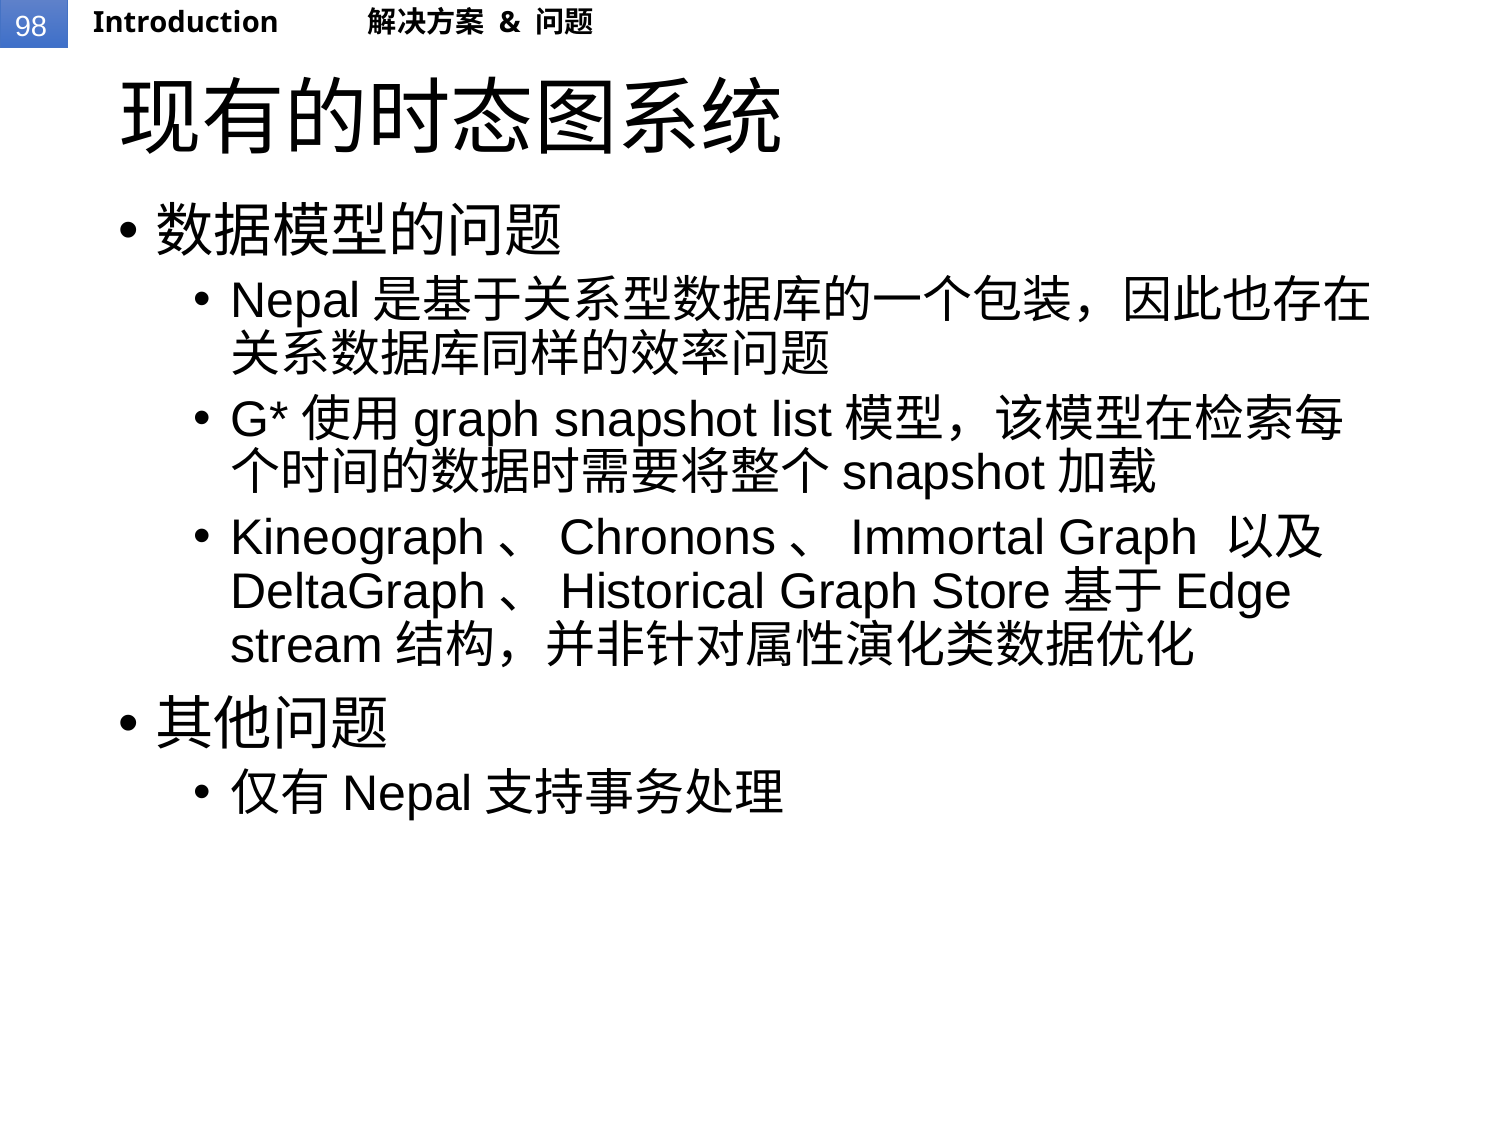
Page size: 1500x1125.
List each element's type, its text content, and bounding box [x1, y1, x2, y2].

list 数据模型的问题 Nepal是基于关系型数据库的一个包装，因此也存在关系数据库同样的效率问题 G*使用graph snapshot list模型，该模型在检索每个时间的数据时需要将整个snapshot加载 Kineograph、Chronons、Immortal Graph 以及DeltaGraph、Historical Graph Store基于Edge stream结构，并非针对属性演化类数据优化 其他问题 仅有Nepal支持事务处理 [103, 193, 1397, 1014]
list 解决方案 & 问题 [352, 0, 736, 48]
list Introduction [78, 0, 352, 48]
title 现有的时态图系统 [103, 59, 1397, 182]
